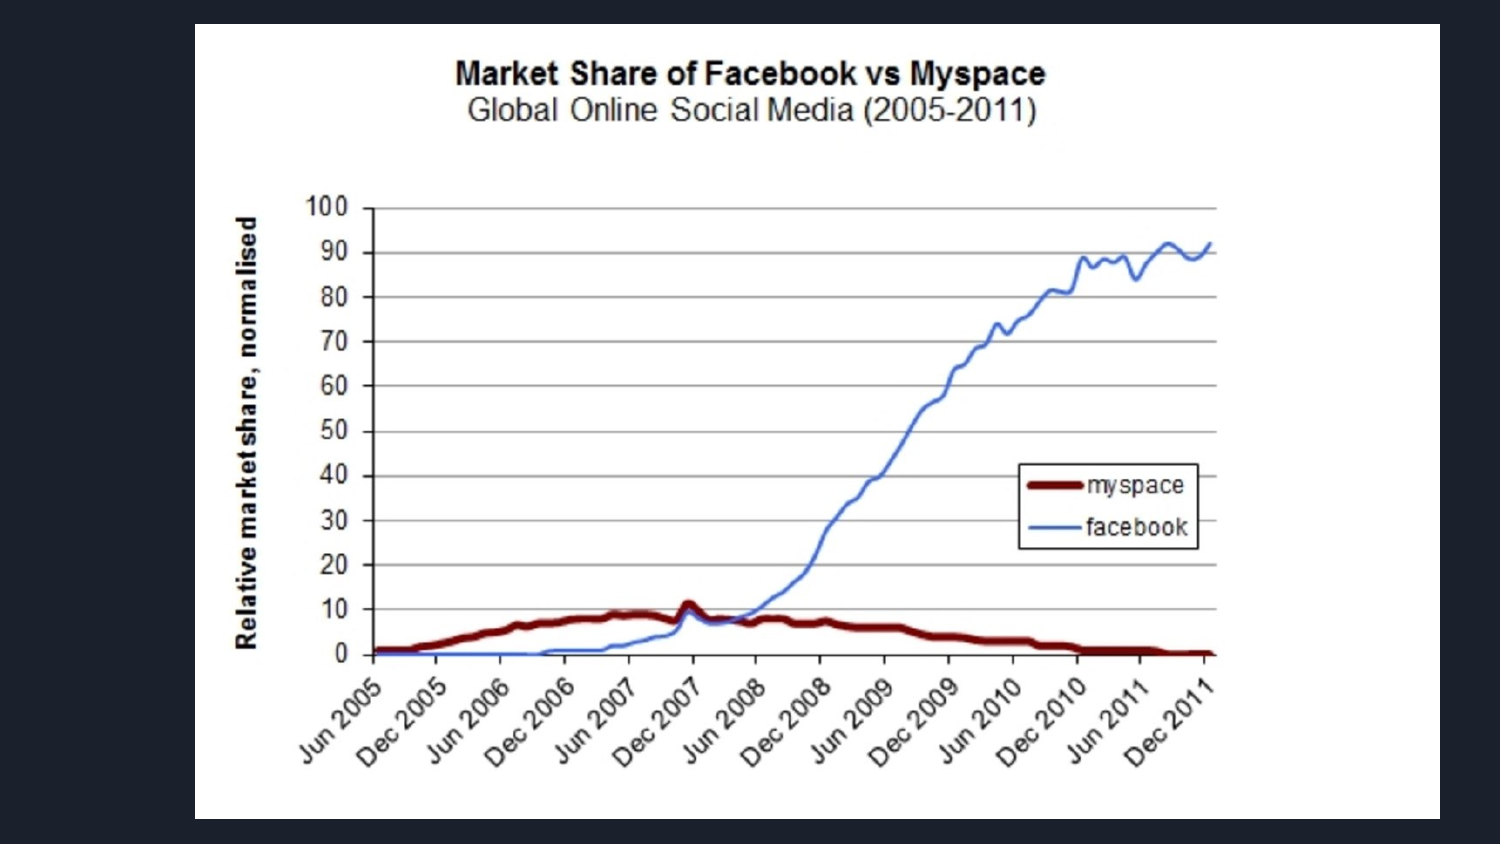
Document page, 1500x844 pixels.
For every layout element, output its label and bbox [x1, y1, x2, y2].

picture [195, 24, 1440, 819]
